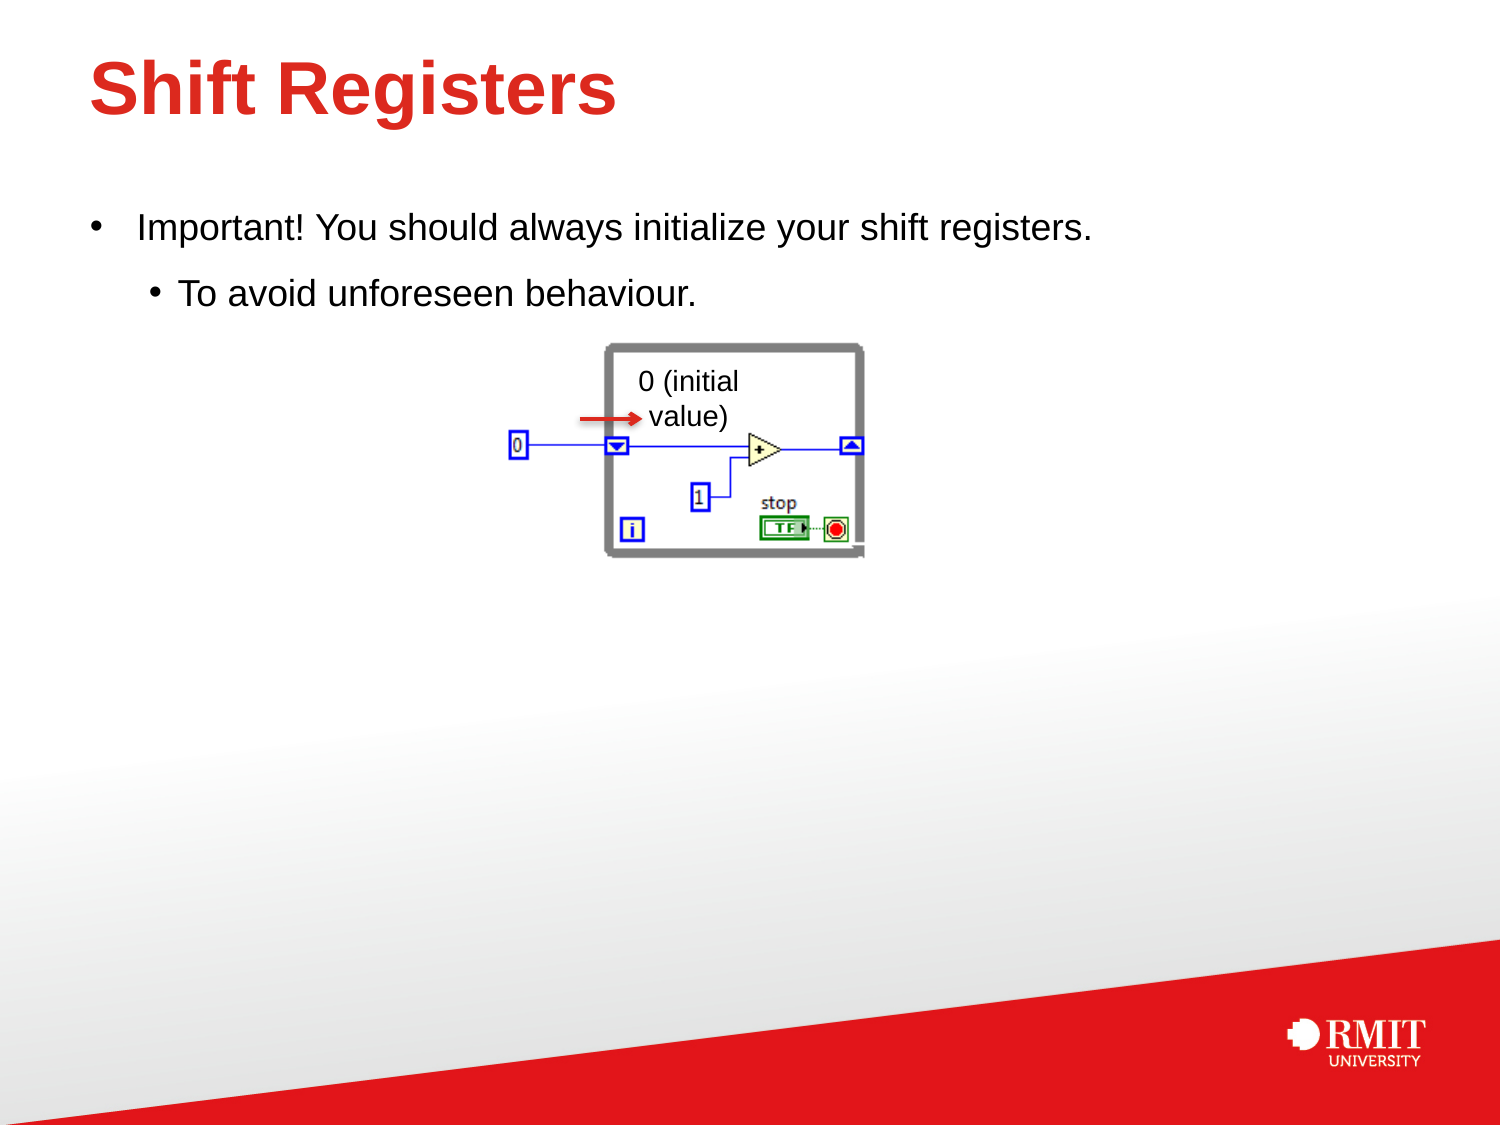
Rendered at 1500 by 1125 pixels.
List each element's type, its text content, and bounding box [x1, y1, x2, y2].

list Important! You should always initialize your shift registers. To avoid unforeseen behaviour. [75, 195, 1425, 924]
title Shift Registers [75, 72, 1425, 157]
picture [0, 0, 1500, 1125]
